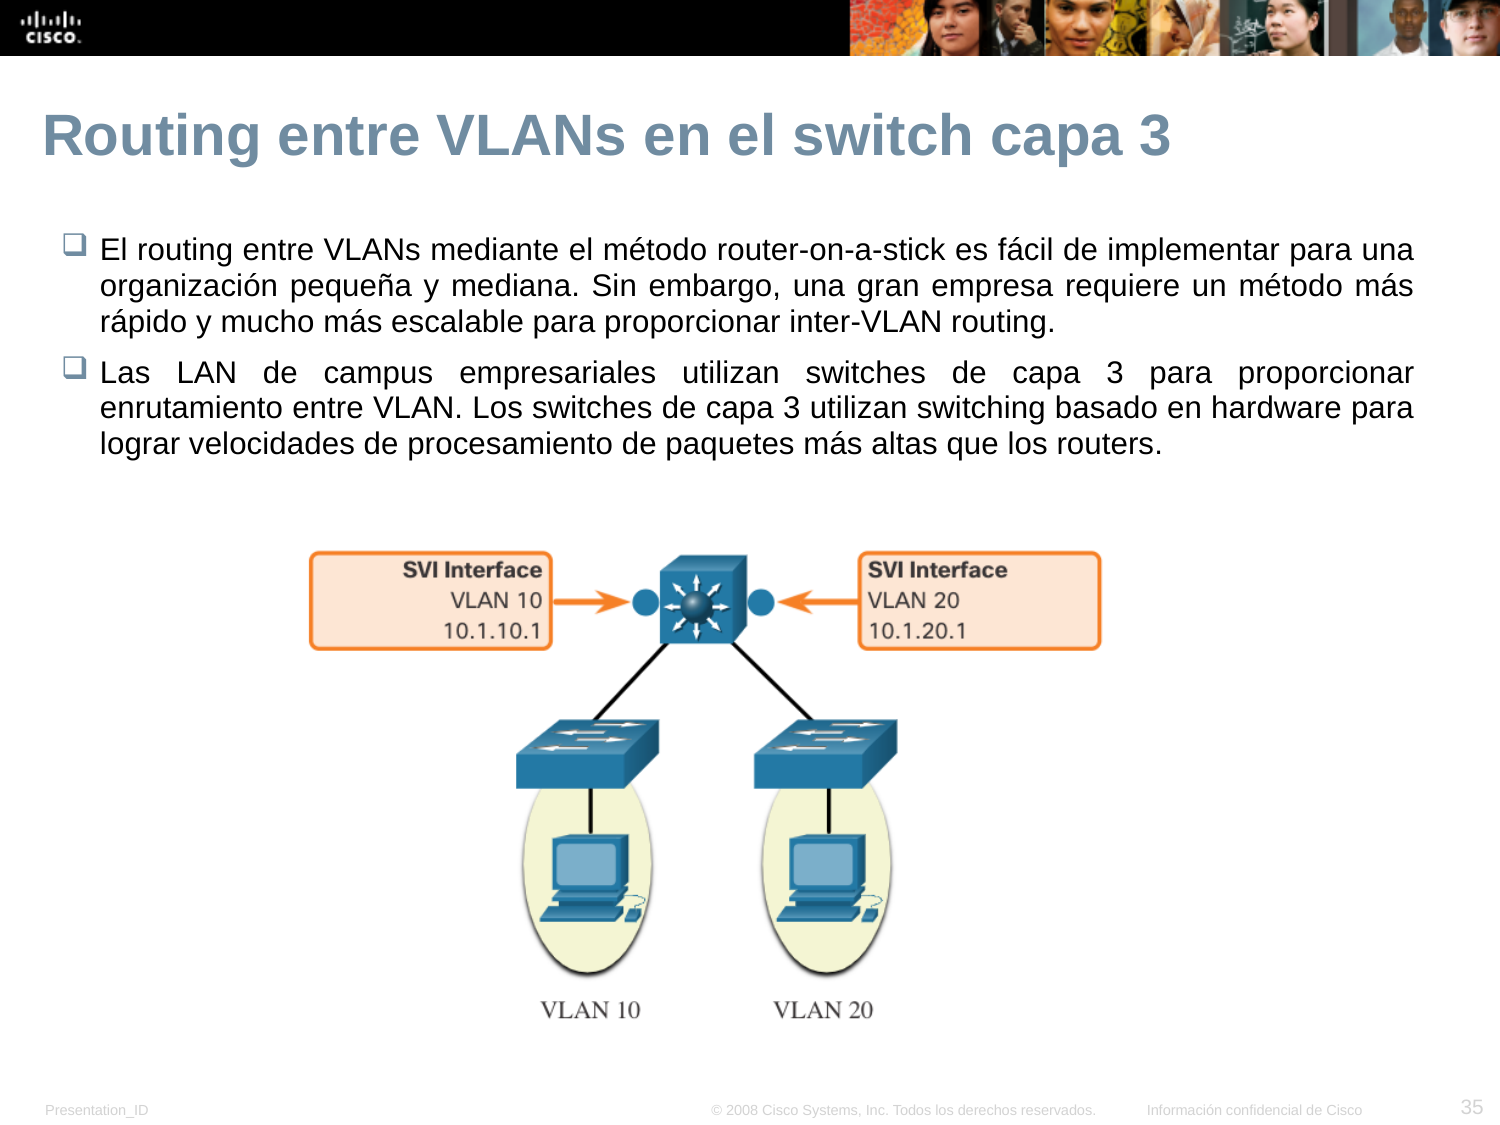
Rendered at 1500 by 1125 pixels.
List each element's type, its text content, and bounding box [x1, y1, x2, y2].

picture [303, 541, 1111, 1022]
text_box El routing entre VLANs mediante el método router-on-a-stick es fácil de implementar para una organización pequeña y mediana. Sin embargo, una gran empresa requiere un método más rápido y mucho más escalable para proporcionar inter-VLAN routing. Las LAN de campus empresariales utilizan switches de capa 3 para proporcionar enrutamiento entre VLAN. Los switches de capa 3 utilizan switching basado en hardware para lograr velocidades de procesamiento de paquetes más altas que los routers. [47, 225, 1430, 493]
title Routing entre VLANs en el switch capa 3 [28, 36, 1468, 175]
picture [0, 0, 1500, 56]
